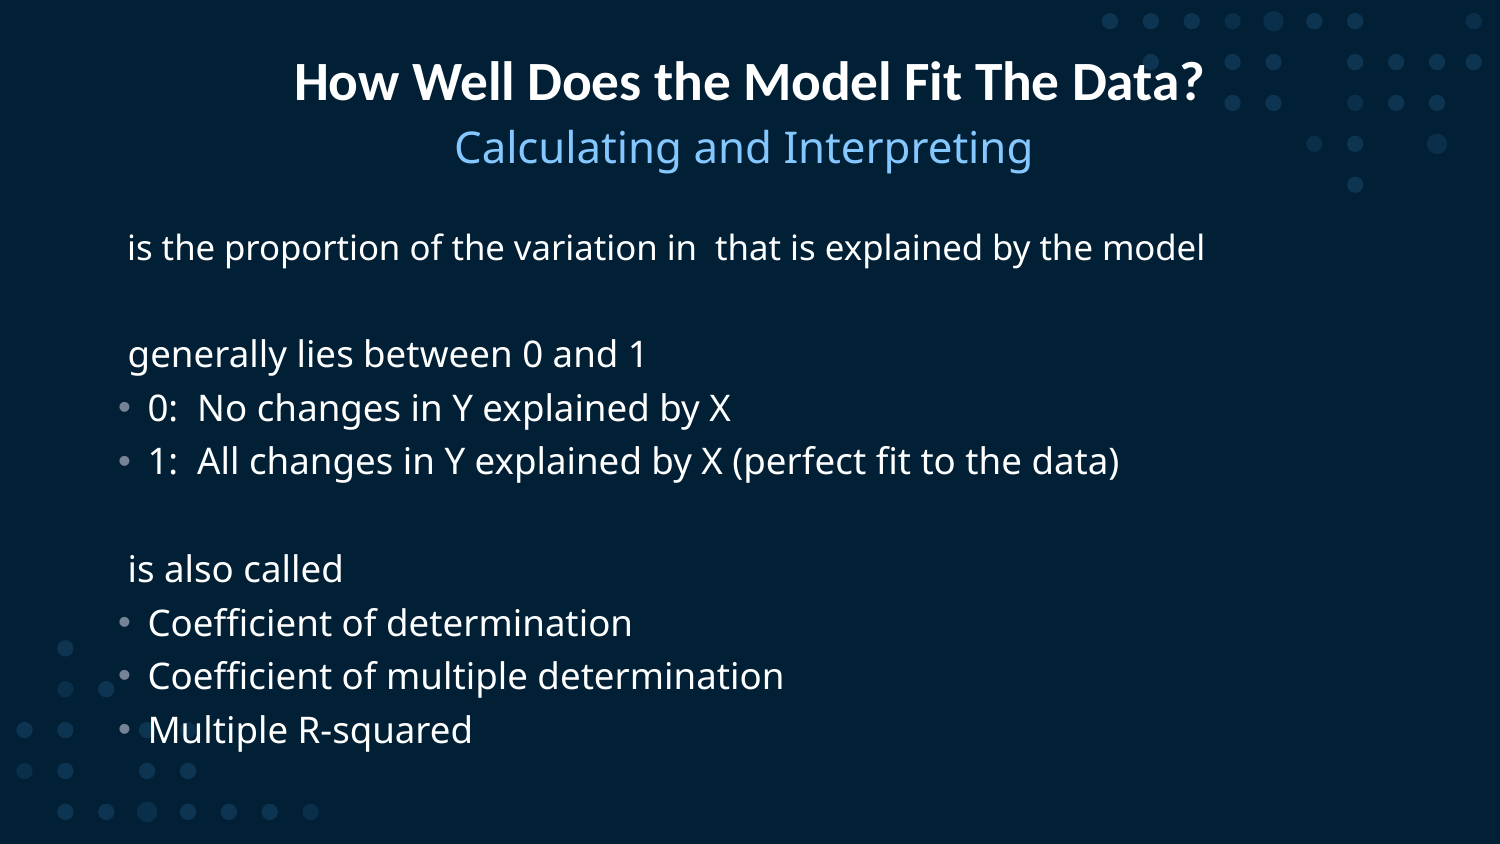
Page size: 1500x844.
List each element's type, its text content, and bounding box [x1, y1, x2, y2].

title How Well Does the Model Fit The Data? [103, 44, 1397, 120]
